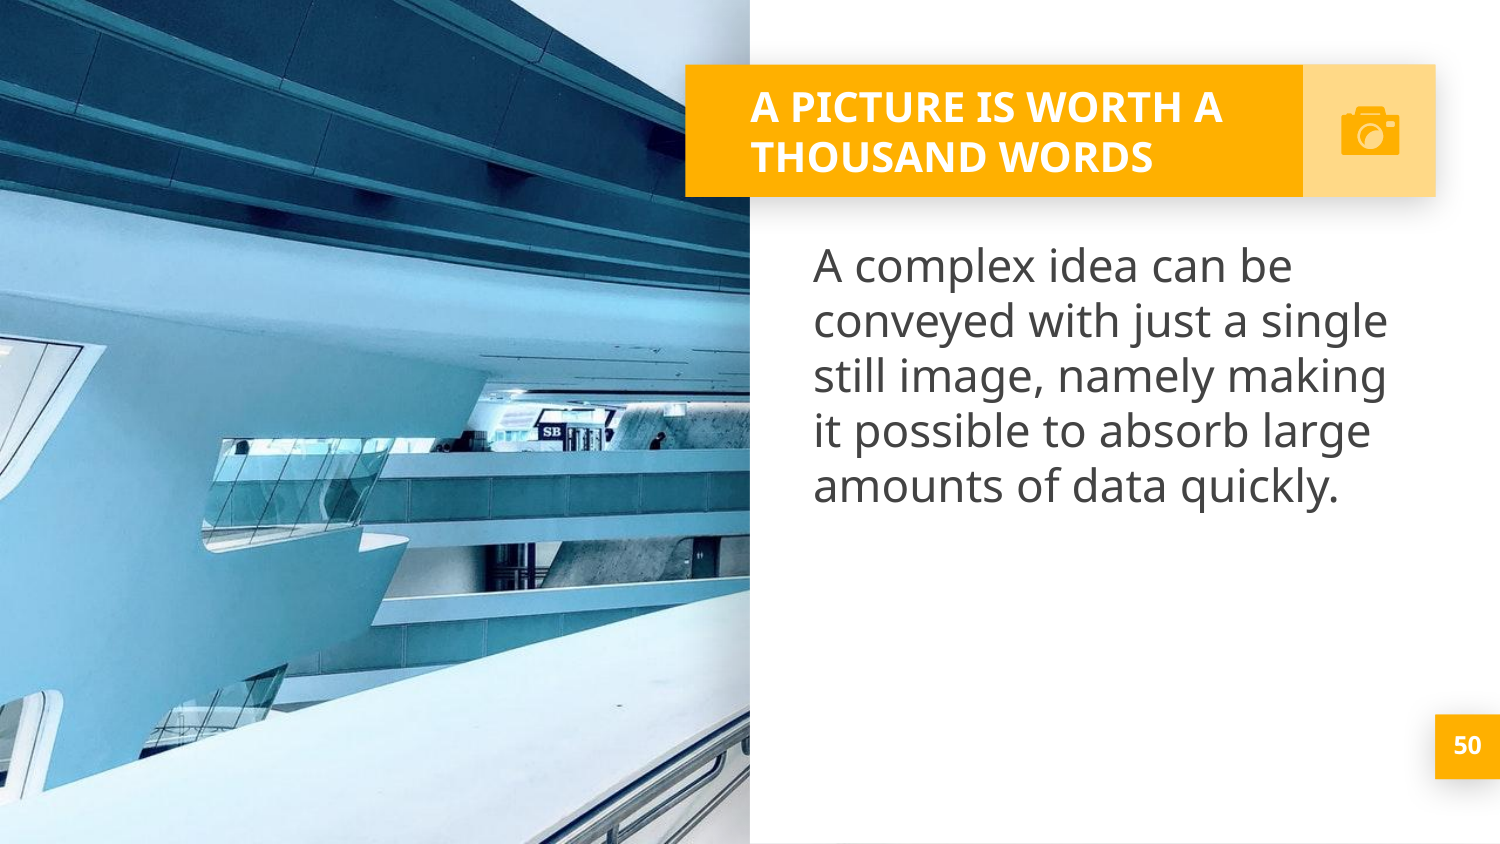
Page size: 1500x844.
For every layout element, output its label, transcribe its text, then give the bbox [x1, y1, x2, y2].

title A PICTURE IS WORTH A THOUSAND WORDS [735, 64, 1304, 197]
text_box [1340, 106, 1400, 156]
slide_number ‹#› [1435, 714, 1500, 780]
list A complex idea can be conveyed with just a single still image, namely making it possible to absorb large amounts of data quickly. [798, 221, 1418, 704]
picture [0, 0, 749, 844]
